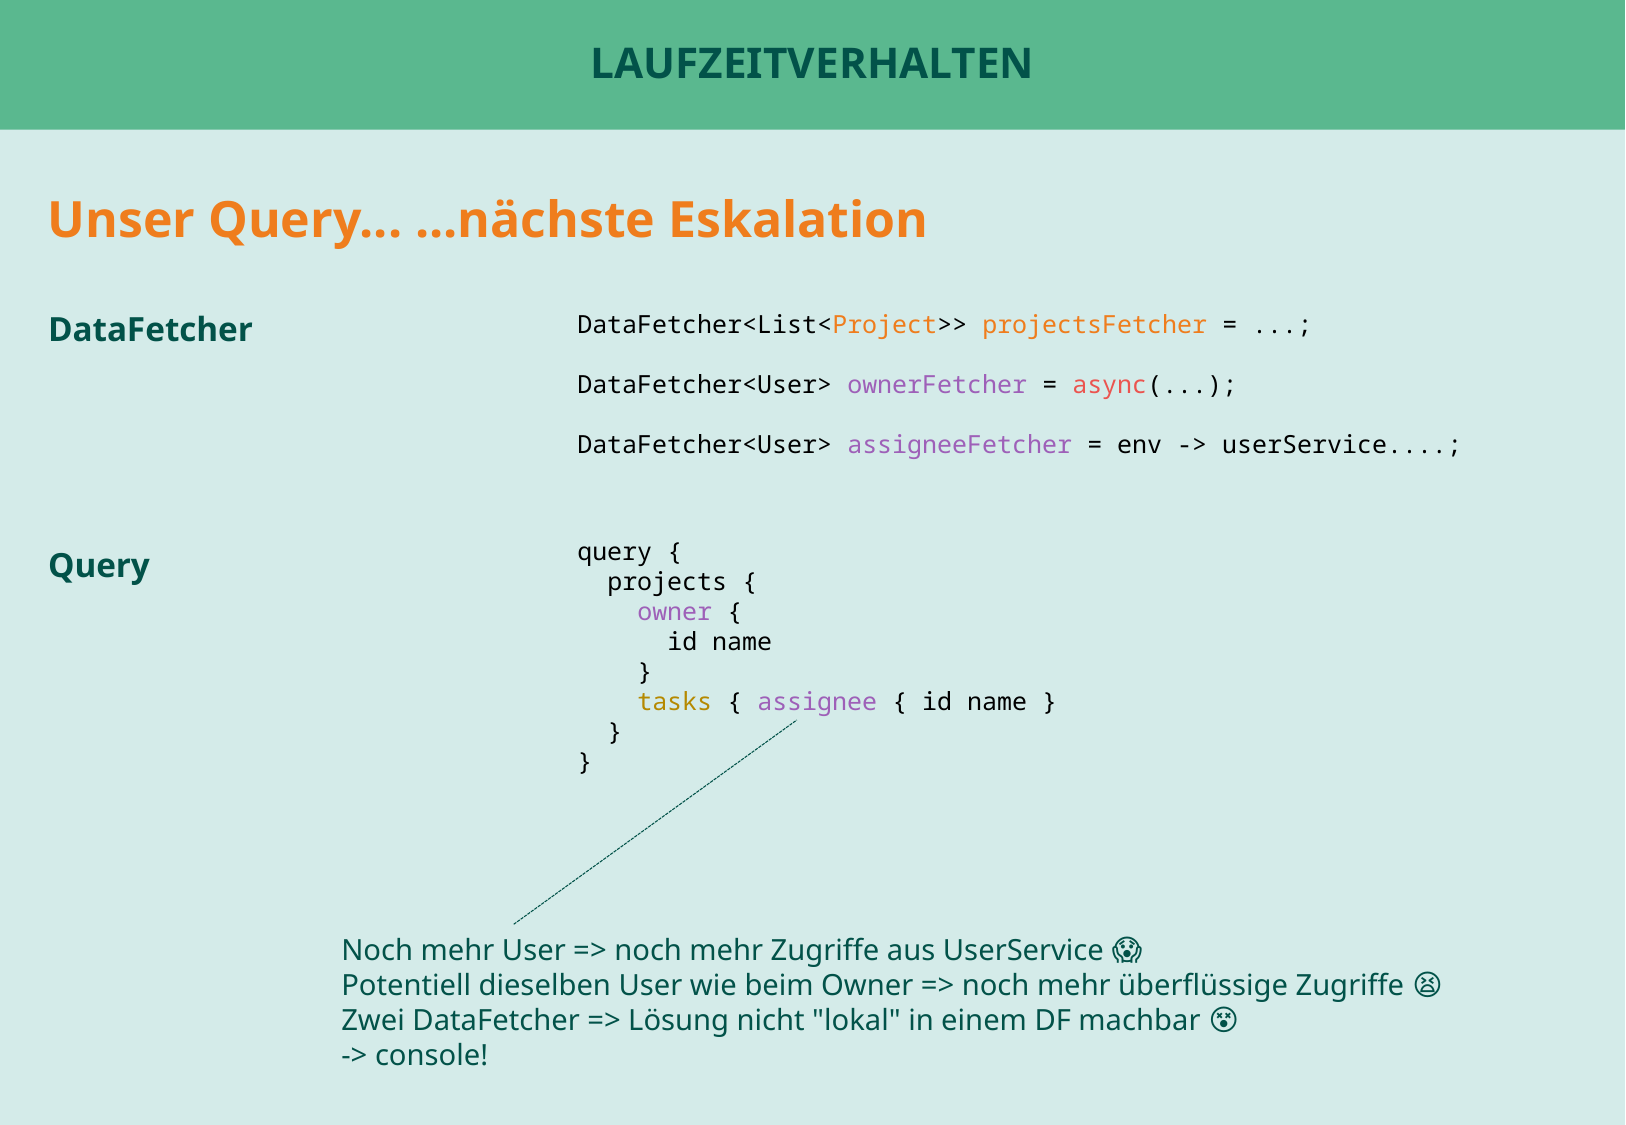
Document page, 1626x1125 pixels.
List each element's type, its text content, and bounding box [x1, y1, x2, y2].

text_box DataFetcher [33, 301, 434, 356]
text_box Noch mehr User => noch mehr Zugriffe aus UserService 😱 Potentiell dieselben User wie beim Owner => noch mehr überflüssige Zugriffe 😫 Zwei DataFetcher => Lösung nicht "lokal" in einem DF machbar 😵 -> console! [326, 924, 1524, 1079]
text_box Query [33, 536, 434, 592]
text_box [513, 719, 797, 925]
text_box query { projects { owner { id name } tasks { assignee { id name } } } [562, 528, 1625, 783]
title Laufzeitverhalten [0, 0, 1625, 130]
text_box DataFetcher<List<Project>> projectsFetcher = ...; DataFetcher<User> ownerFetcher = async(...); DataFetcher<User> assigneeFetcher = env -> userService....; [562, 301, 1625, 526]
text_box Unser Query... ...nächste Eskalation [33, 168, 1592, 255]
